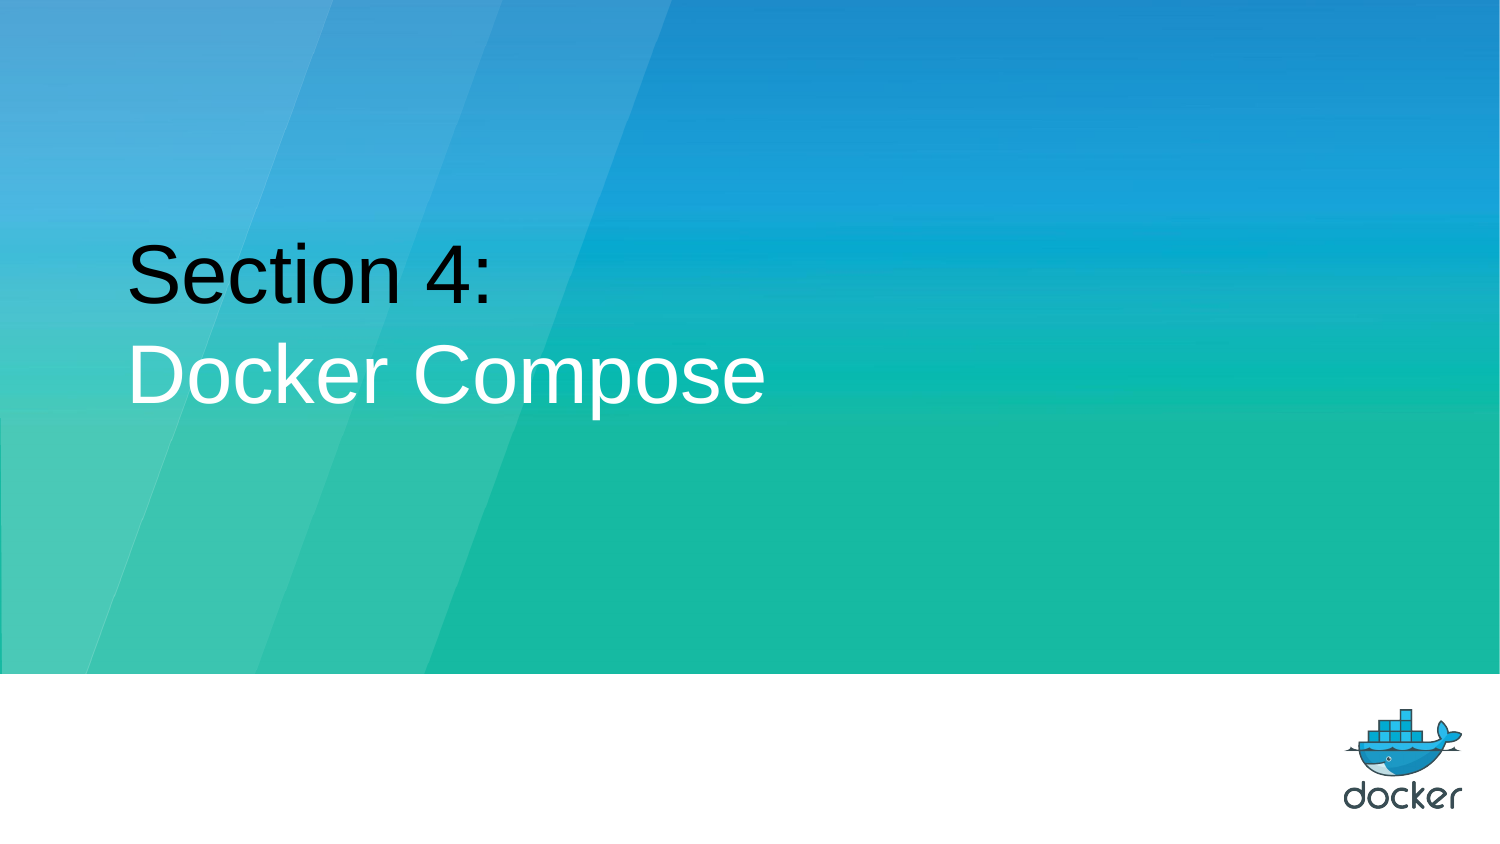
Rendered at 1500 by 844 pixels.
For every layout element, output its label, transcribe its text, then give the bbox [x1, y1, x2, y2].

text_box Section 4: Docker Compose [124, 217, 772, 420]
picture [0, 0, 1500, 844]
picture [1343, 709, 1463, 809]
